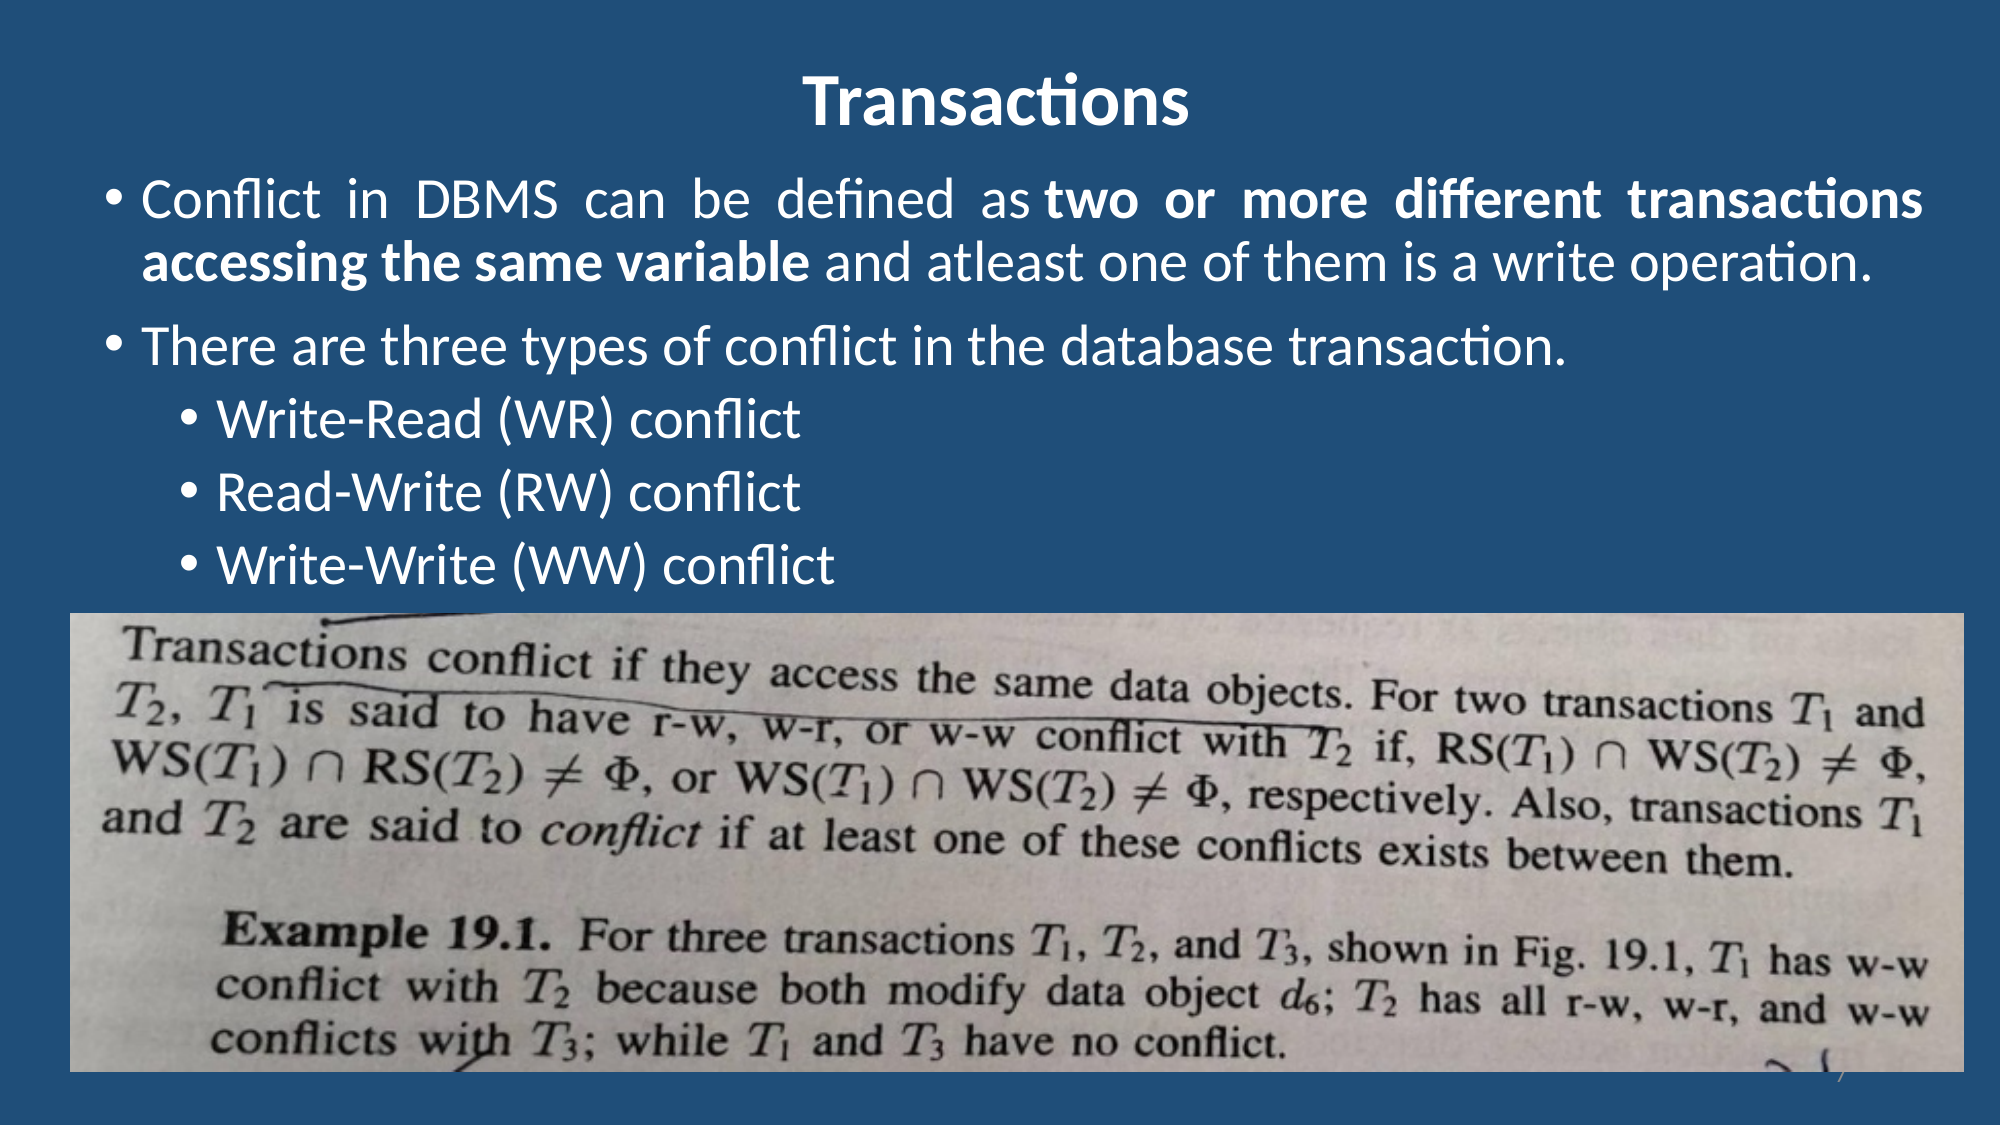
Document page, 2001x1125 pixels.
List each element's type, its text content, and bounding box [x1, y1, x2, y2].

picture [70, 613, 1964, 1072]
slide_number 7 [1412, 1072, 1863, 1103]
list Conflict in DBMS can be defined as two or more different transactions accessing the same variable and atleast one of them is a write operation. There are three types of conflict in the database transaction. Write-Read (WR) conflict Read-Write (RW) conflict Write-Write (WW) conflict [88, 160, 1940, 613]
title Transactions [134, 54, 1860, 148]
